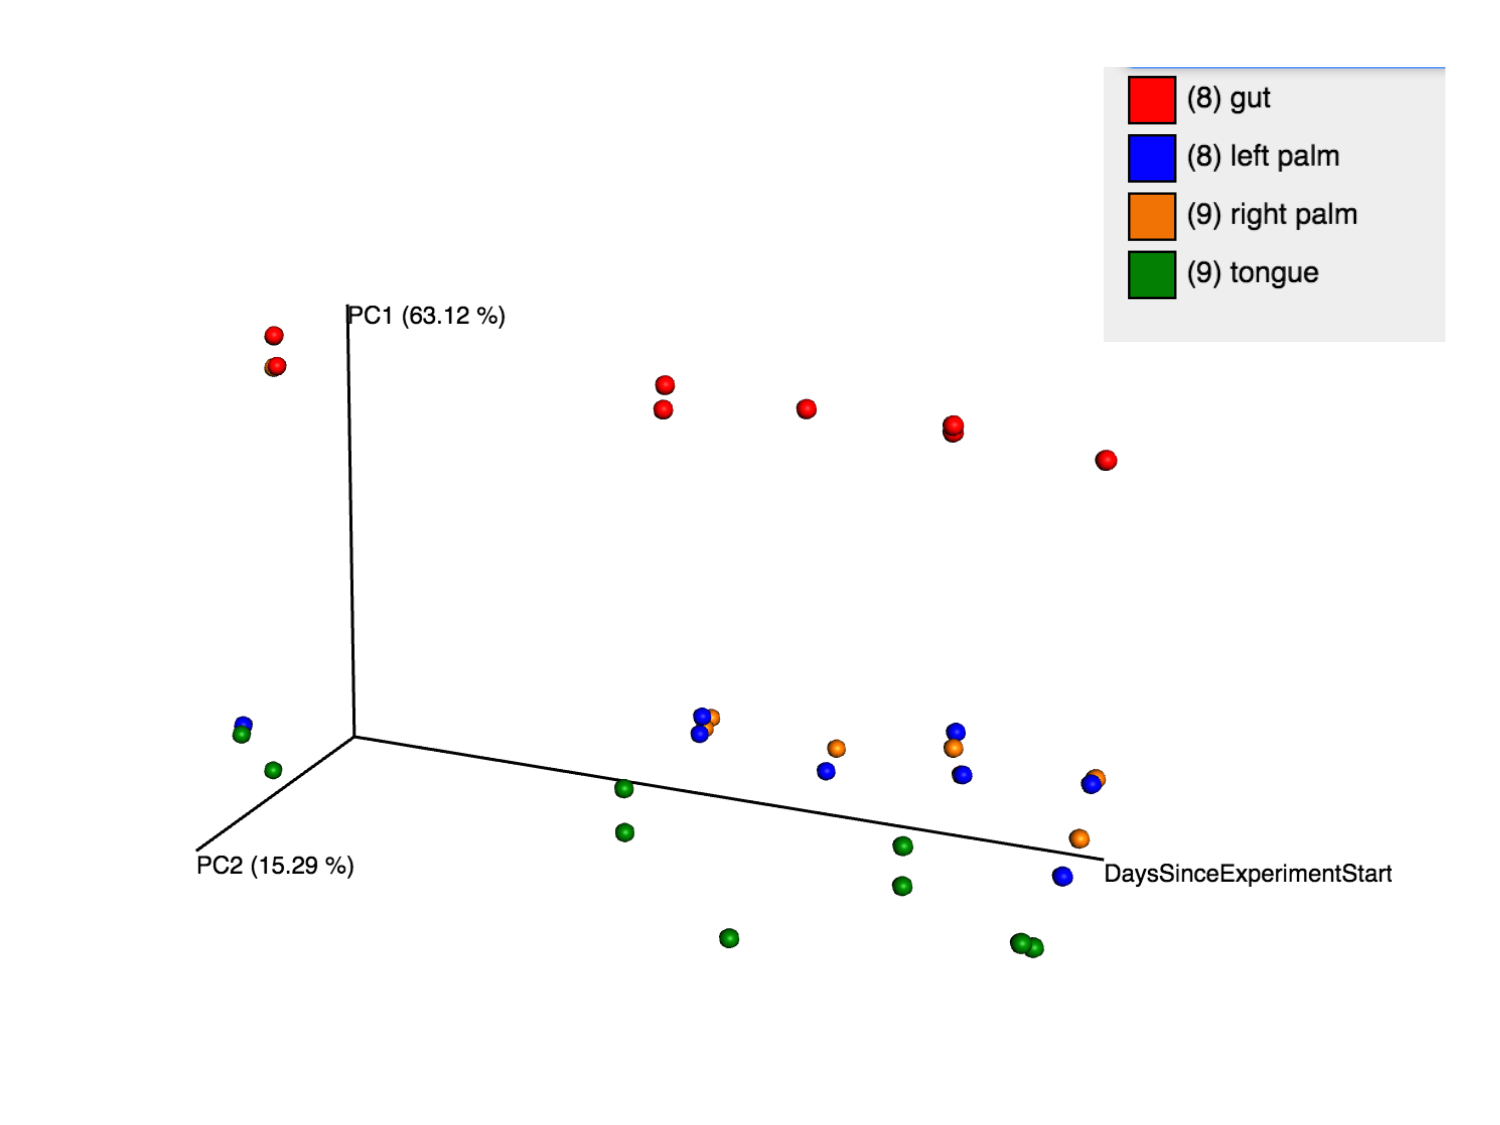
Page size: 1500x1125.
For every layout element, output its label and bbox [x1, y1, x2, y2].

list [74, 204, 1423, 1029]
picture [1103, 66, 1446, 343]
